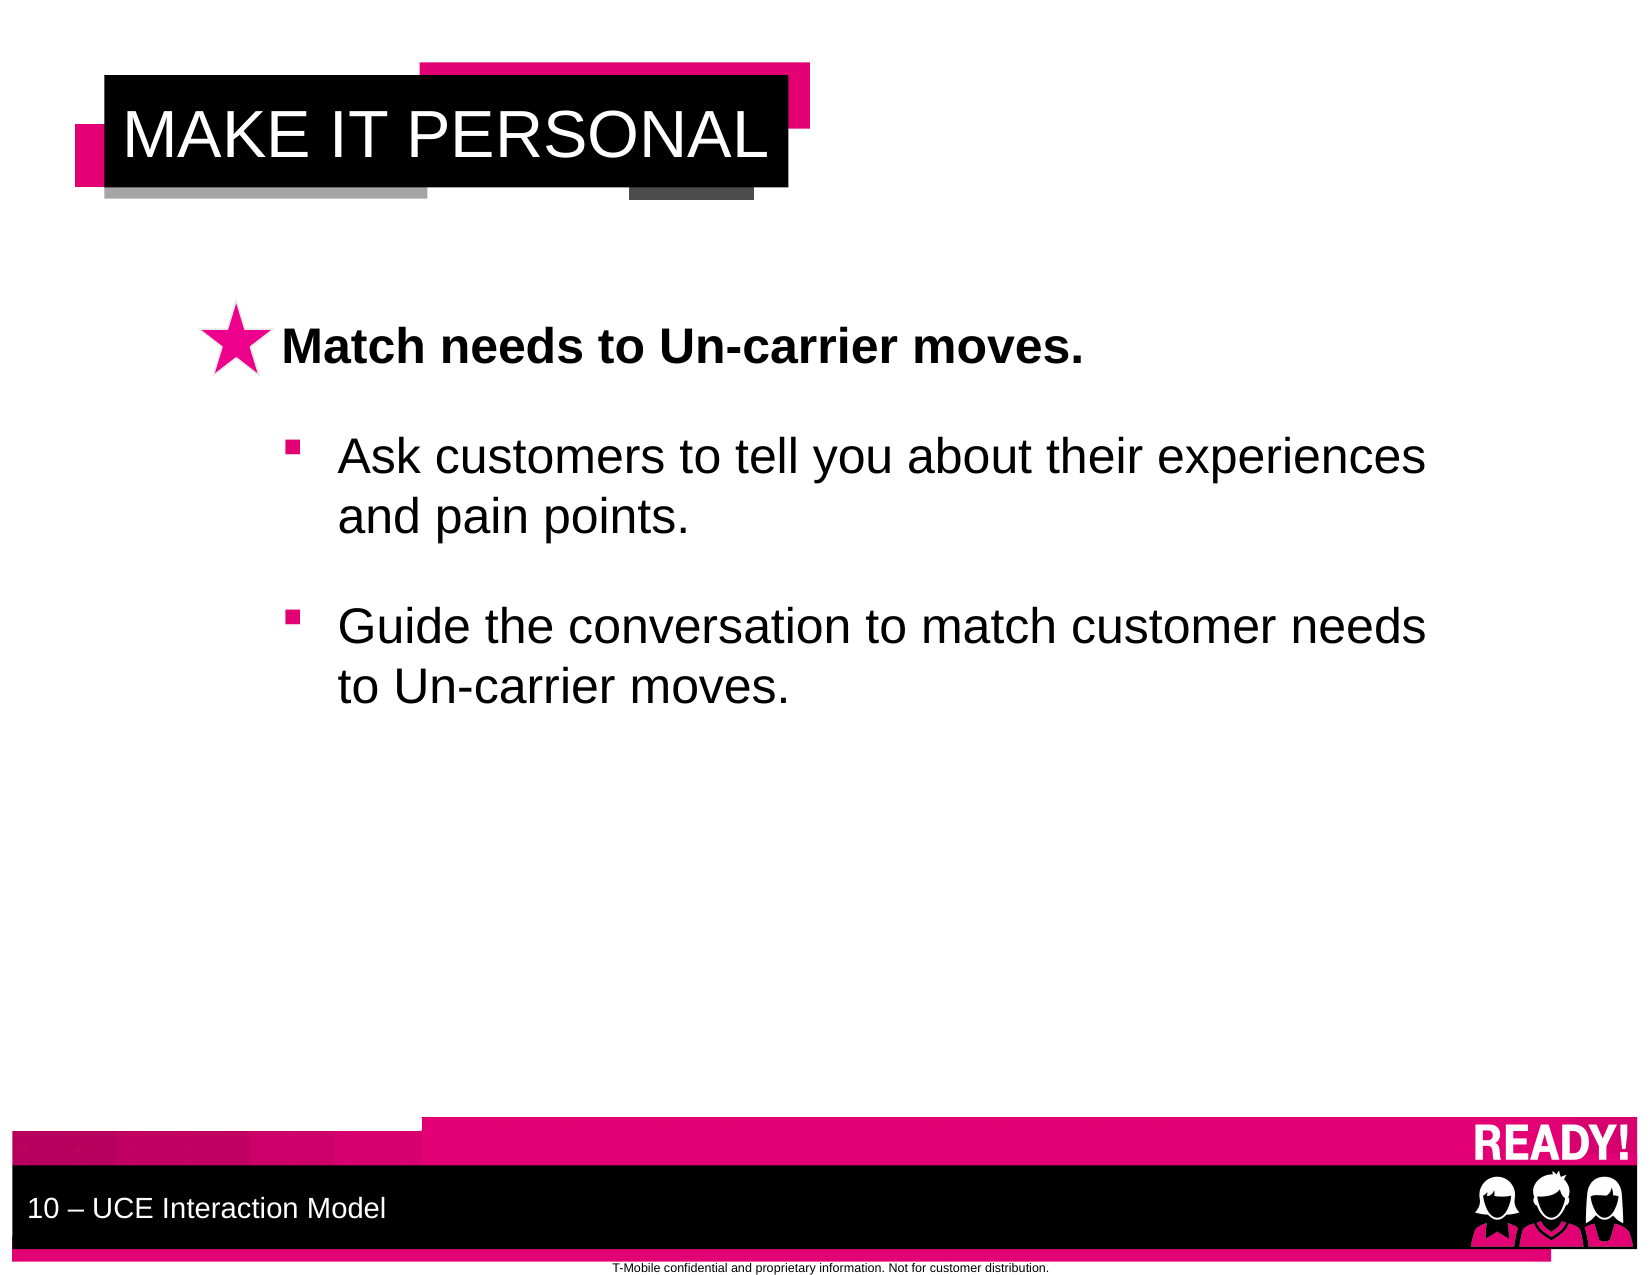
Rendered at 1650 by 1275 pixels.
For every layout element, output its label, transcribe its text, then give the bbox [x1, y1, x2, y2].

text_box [74, 62, 811, 201]
text_box Match needs to Un-carrier moves. Ask customers to tell you about their experiences and pain points. Guide the conversation to match customer needs to Un-carrier moves. [183, 306, 1468, 722]
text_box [12, 1104, 1646, 1275]
text_box [198, 299, 275, 377]
